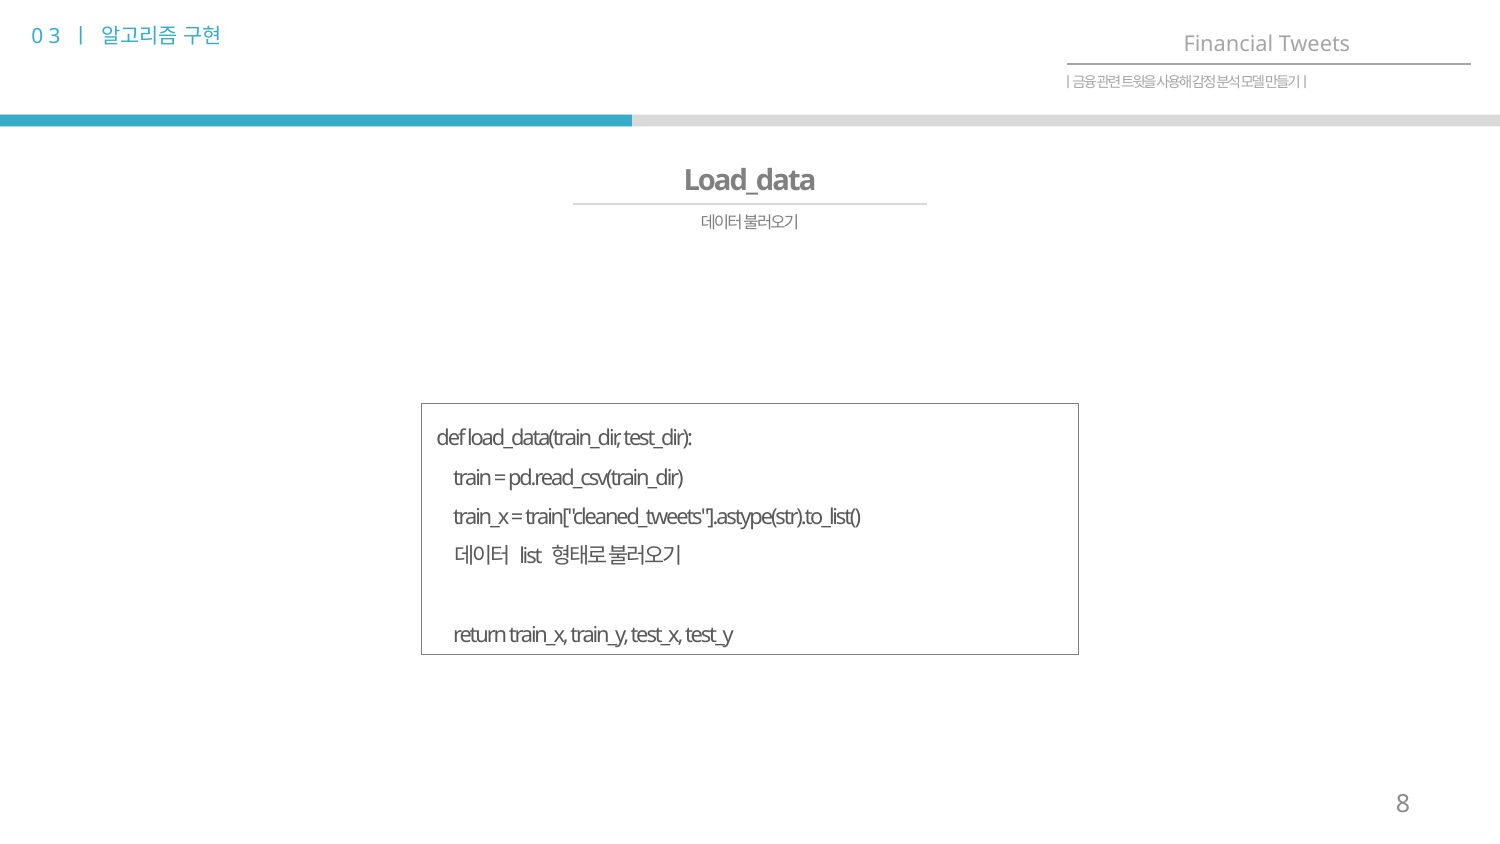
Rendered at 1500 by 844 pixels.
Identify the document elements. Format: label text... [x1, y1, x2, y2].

text_box def load_data(train_dir, test_dir): train = pd.read_csv(train_dir) train_x = train["cleaned_tweets"].astype(str).to_list() 데이터 list 형태로 불러오기 return train_x, train_y, test_x, test_y [421, 403, 1079, 655]
text_box [0, 113, 634, 129]
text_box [1046, 22, 1495, 99]
text_box 데이터 불러오기 [397, 204, 1103, 240]
text_box Load_data [600, 154, 900, 203]
slide_number 8 [1074, 782, 1425, 827]
text_box [634, 113, 1500, 129]
text_box 0 3 ㅣ 알고리즘 구현 [16, 15, 361, 55]
